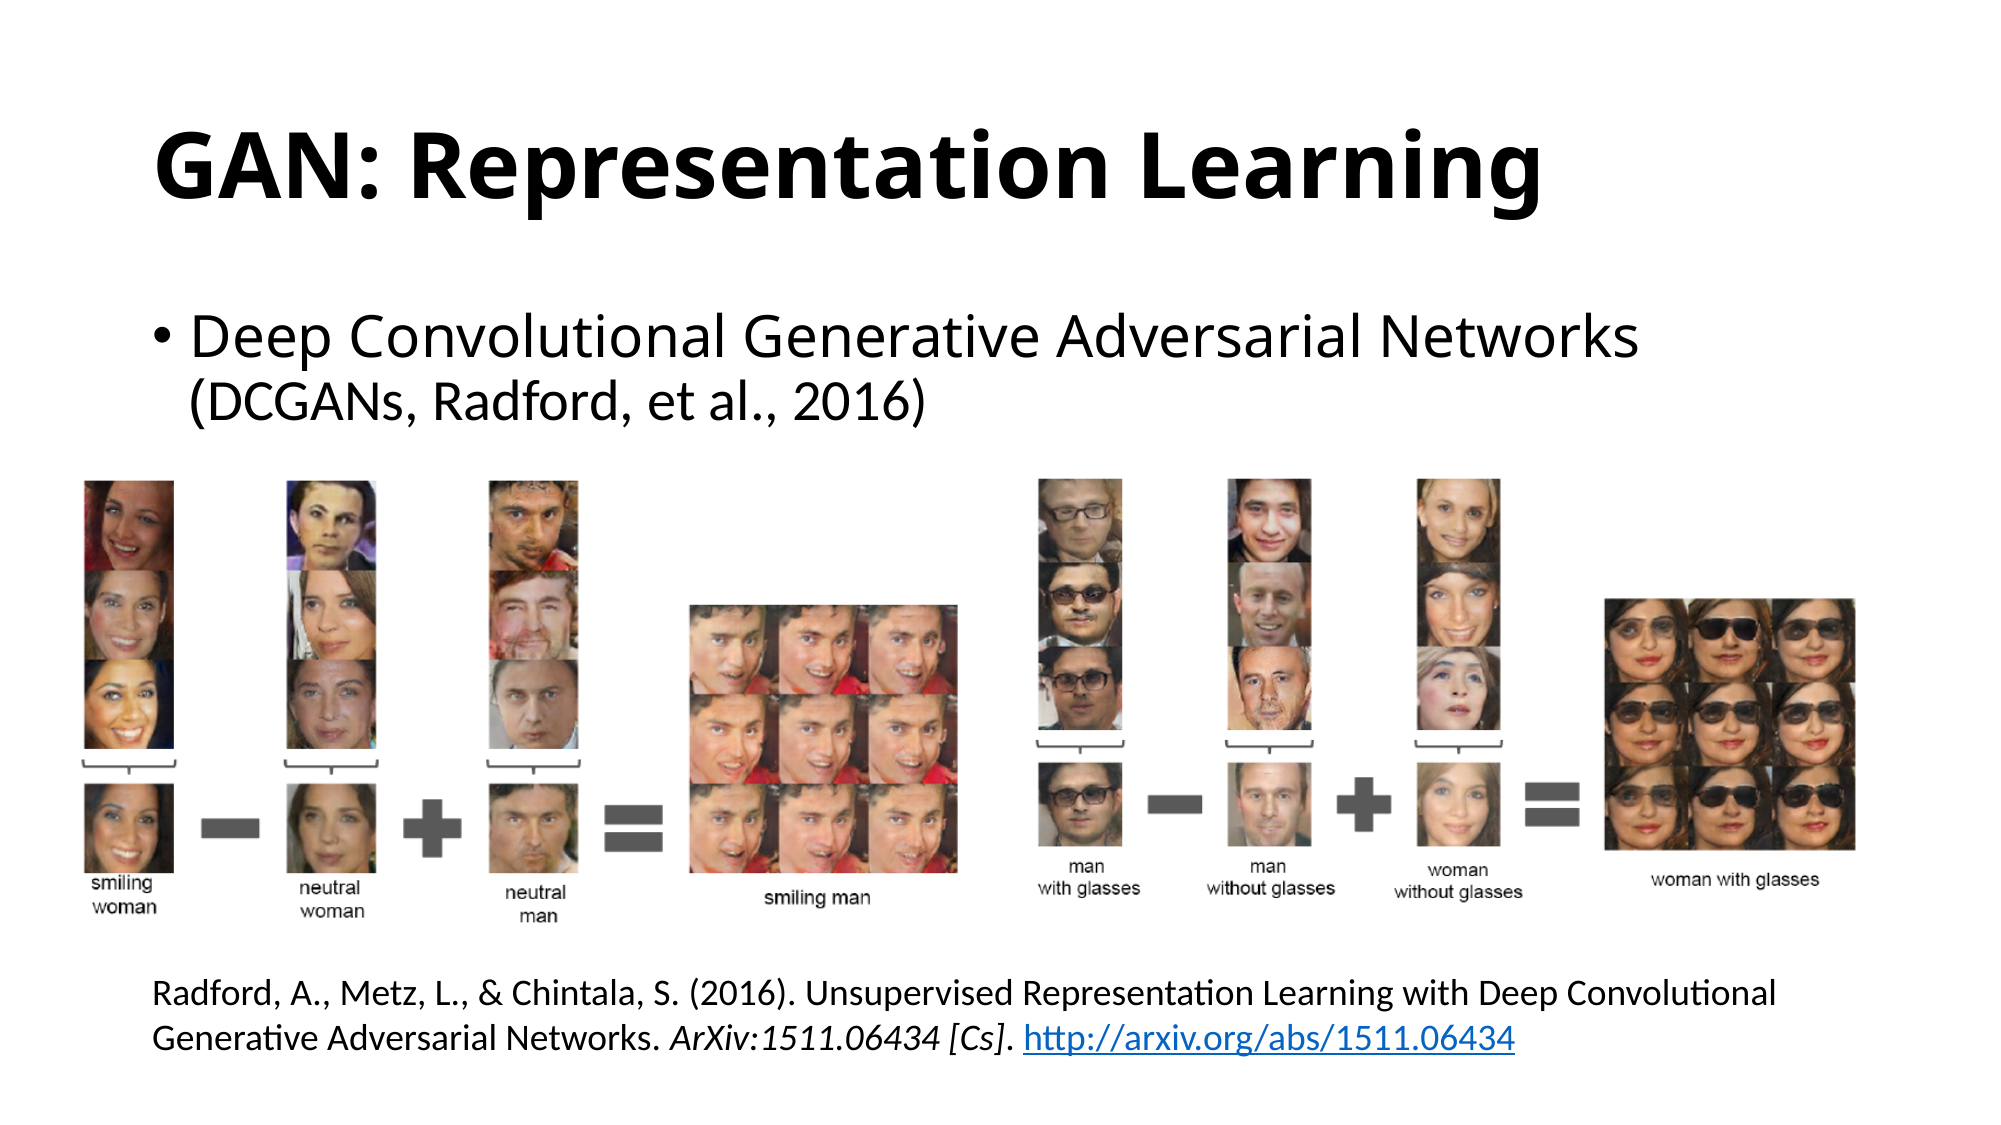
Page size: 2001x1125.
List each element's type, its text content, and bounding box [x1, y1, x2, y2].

text_box Radford, A., Metz, L., & Chintala, S. (2016). Unsupervised Representation Learning with Deep Convolutional Generative Adversarial Networks. ArXiv:1511.06434 [Cs]. http://arxiv.org/abs/1511.06434 [137, 960, 1863, 1065]
list Deep Convolutional Generative Adversarial Networks (DCGANs, Radford, et al., 2016) [137, 299, 1863, 960]
picture [57, 462, 985, 939]
title GAN: Representation Learning [137, 59, 1863, 278]
picture [1015, 470, 1872, 908]
